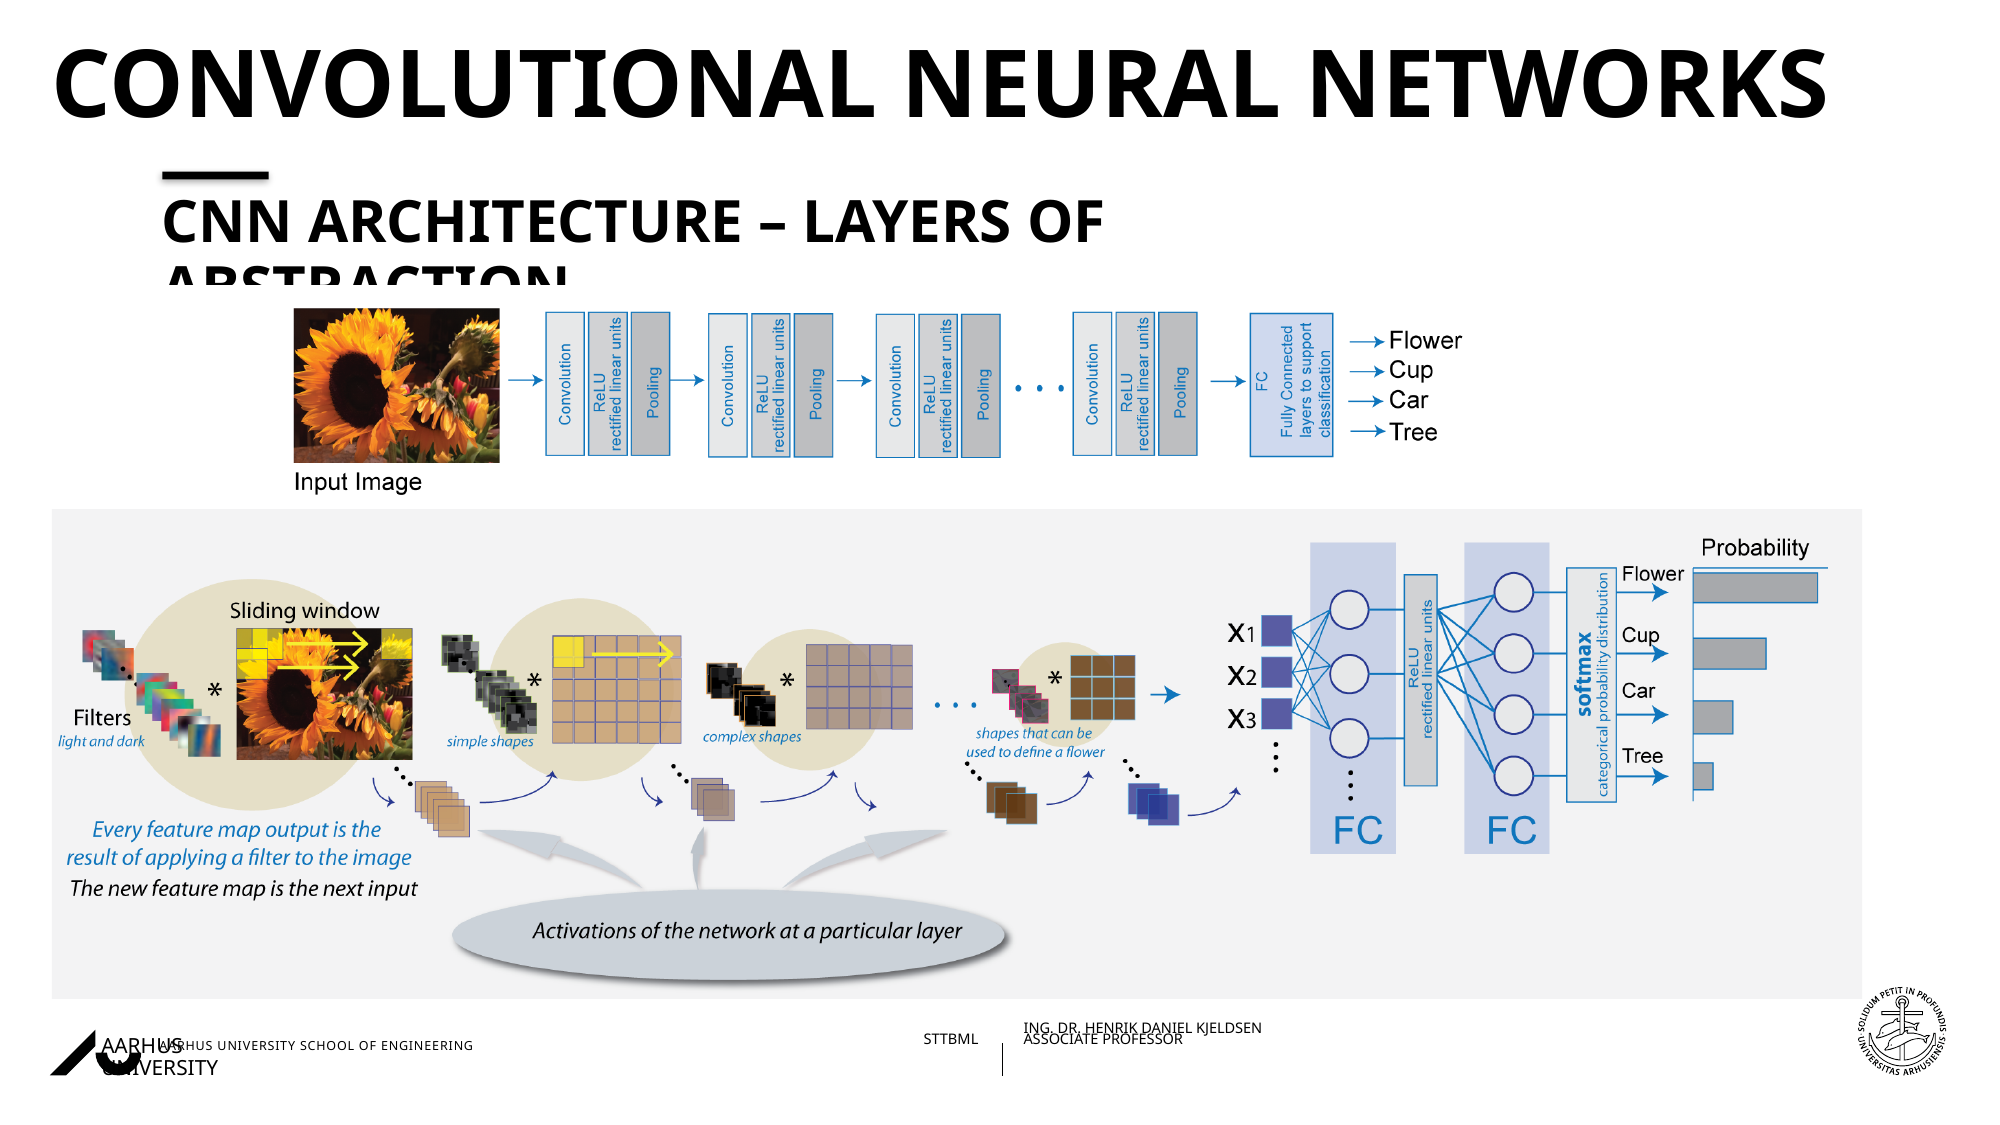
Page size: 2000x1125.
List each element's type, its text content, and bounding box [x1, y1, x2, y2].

text_box CNN ARCHITECTURE – LAYERS OF ABSTRACTION [161, 189, 1461, 281]
picture [51, 284, 1863, 1000]
title CONVOLUTIONAL NEURAL NETWORKS [51, 37, 1948, 162]
